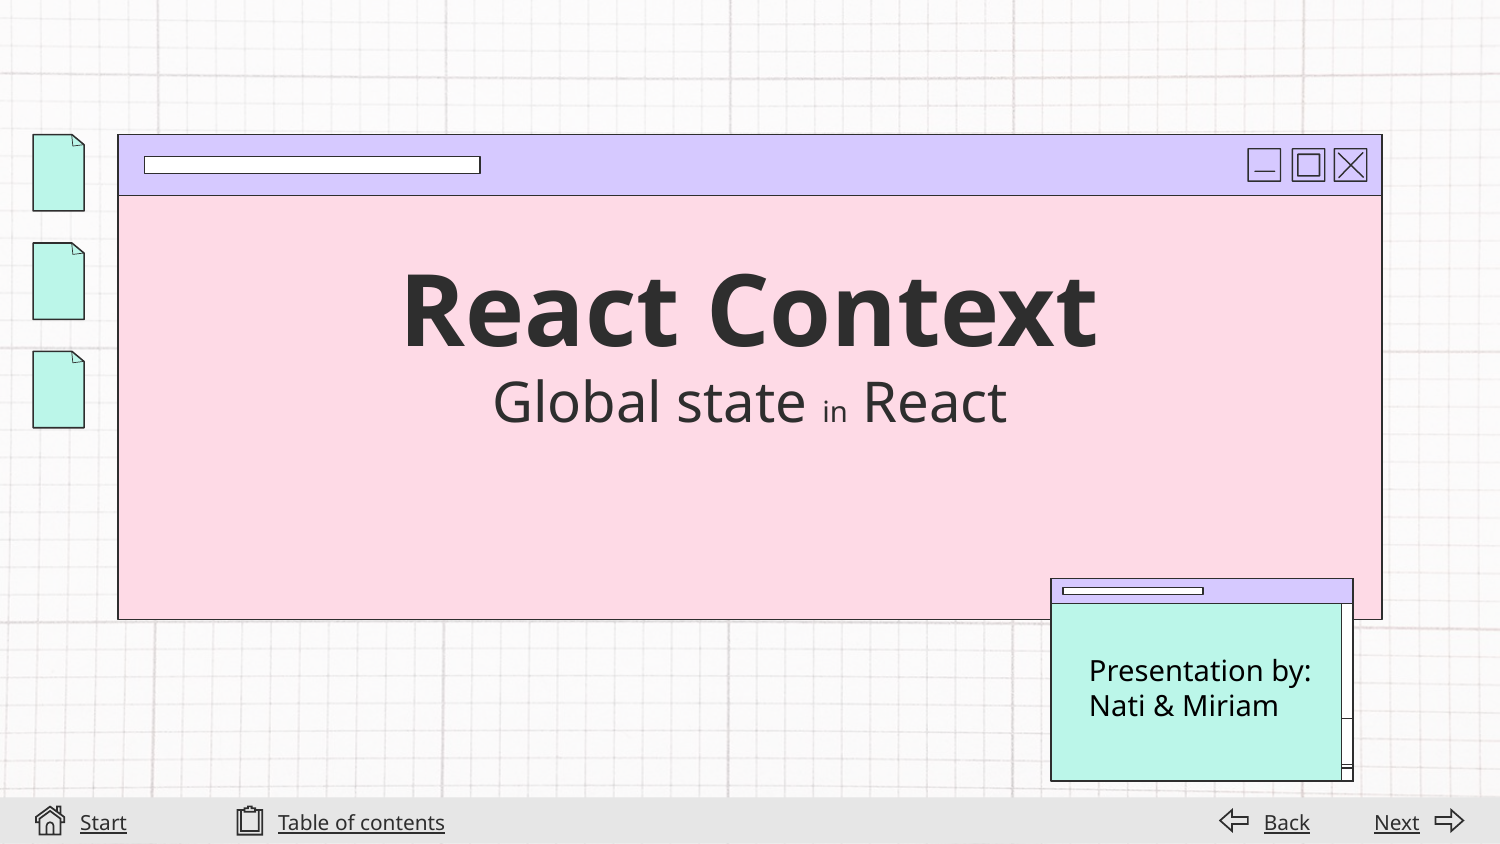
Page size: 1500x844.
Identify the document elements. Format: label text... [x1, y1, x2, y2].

subtitle Table of contents [263, 794, 494, 844]
text_box [1435, 808, 1465, 834]
text_box [1218, 808, 1248, 833]
text_box [236, 805, 264, 836]
subtitle Back [1248, 794, 1331, 844]
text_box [1050, 578, 1354, 782]
subtitle Start [65, 794, 182, 844]
title React Context Global state in React [118, 231, 1382, 525]
text_box [35, 805, 65, 836]
subtitle Next [1352, 794, 1435, 844]
